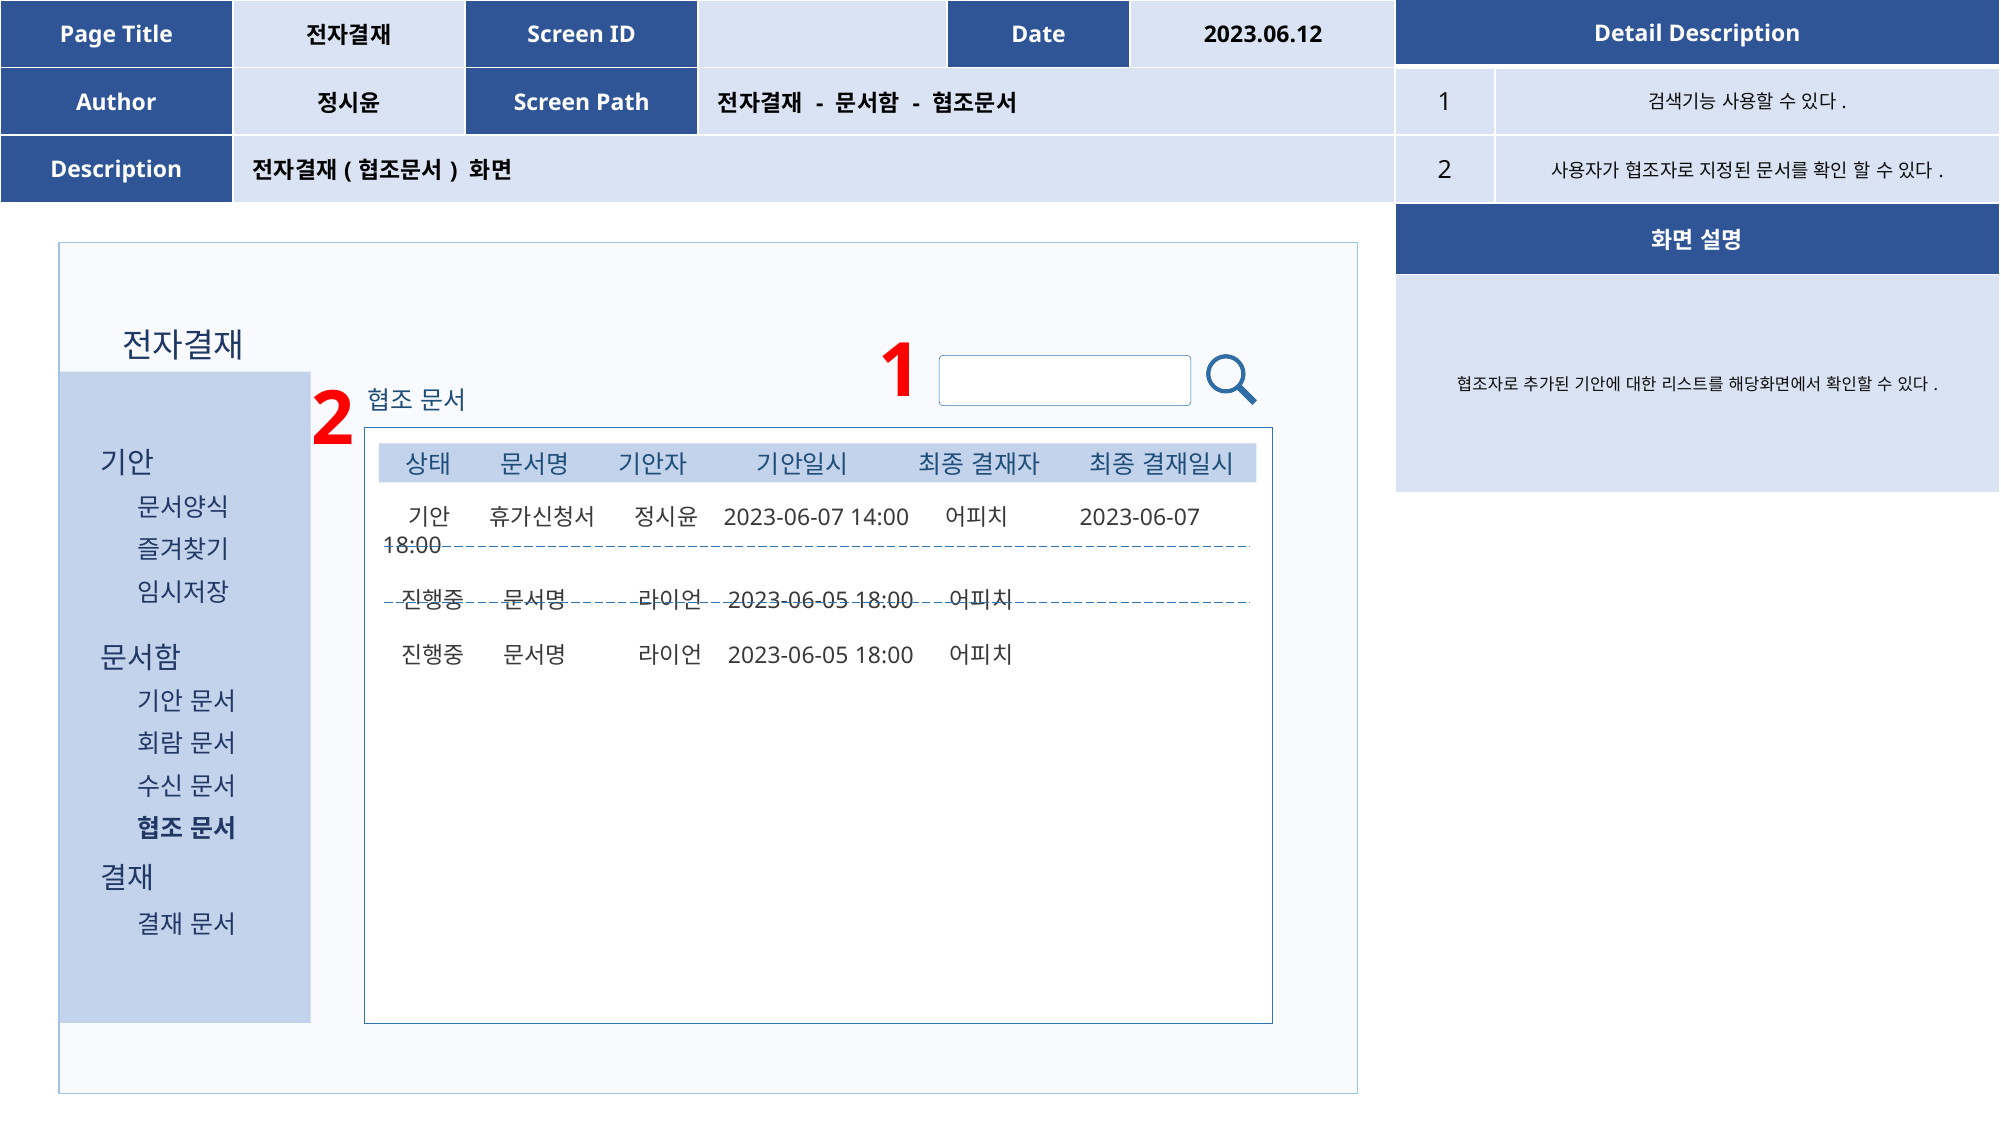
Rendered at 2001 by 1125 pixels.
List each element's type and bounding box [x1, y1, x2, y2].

table_cell [1496, 69, 1999, 134]
table_cell [1, 68, 232, 134]
text_box [58, 241, 1359, 1094]
table_cell [466, 68, 697, 134]
table_cell [234, 68, 464, 134]
table_header [1396, 0, 1999, 64]
table_cell [1396, 204, 1999, 274]
table_header [948, 1, 1129, 67]
table_cell [1396, 136, 1494, 202]
table_cell [1496, 136, 1999, 202]
table_header [466, 1, 697, 67]
table_cell [234, 136, 1394, 202]
table_cell [1, 136, 232, 202]
table_header [1, 1, 232, 67]
table_header [699, 1, 946, 67]
table_header [1131, 1, 1394, 67]
table_cell [1396, 275, 1999, 492]
table_header [234, 1, 464, 67]
table_cell [699, 68, 1394, 134]
table_cell [1396, 69, 1494, 134]
